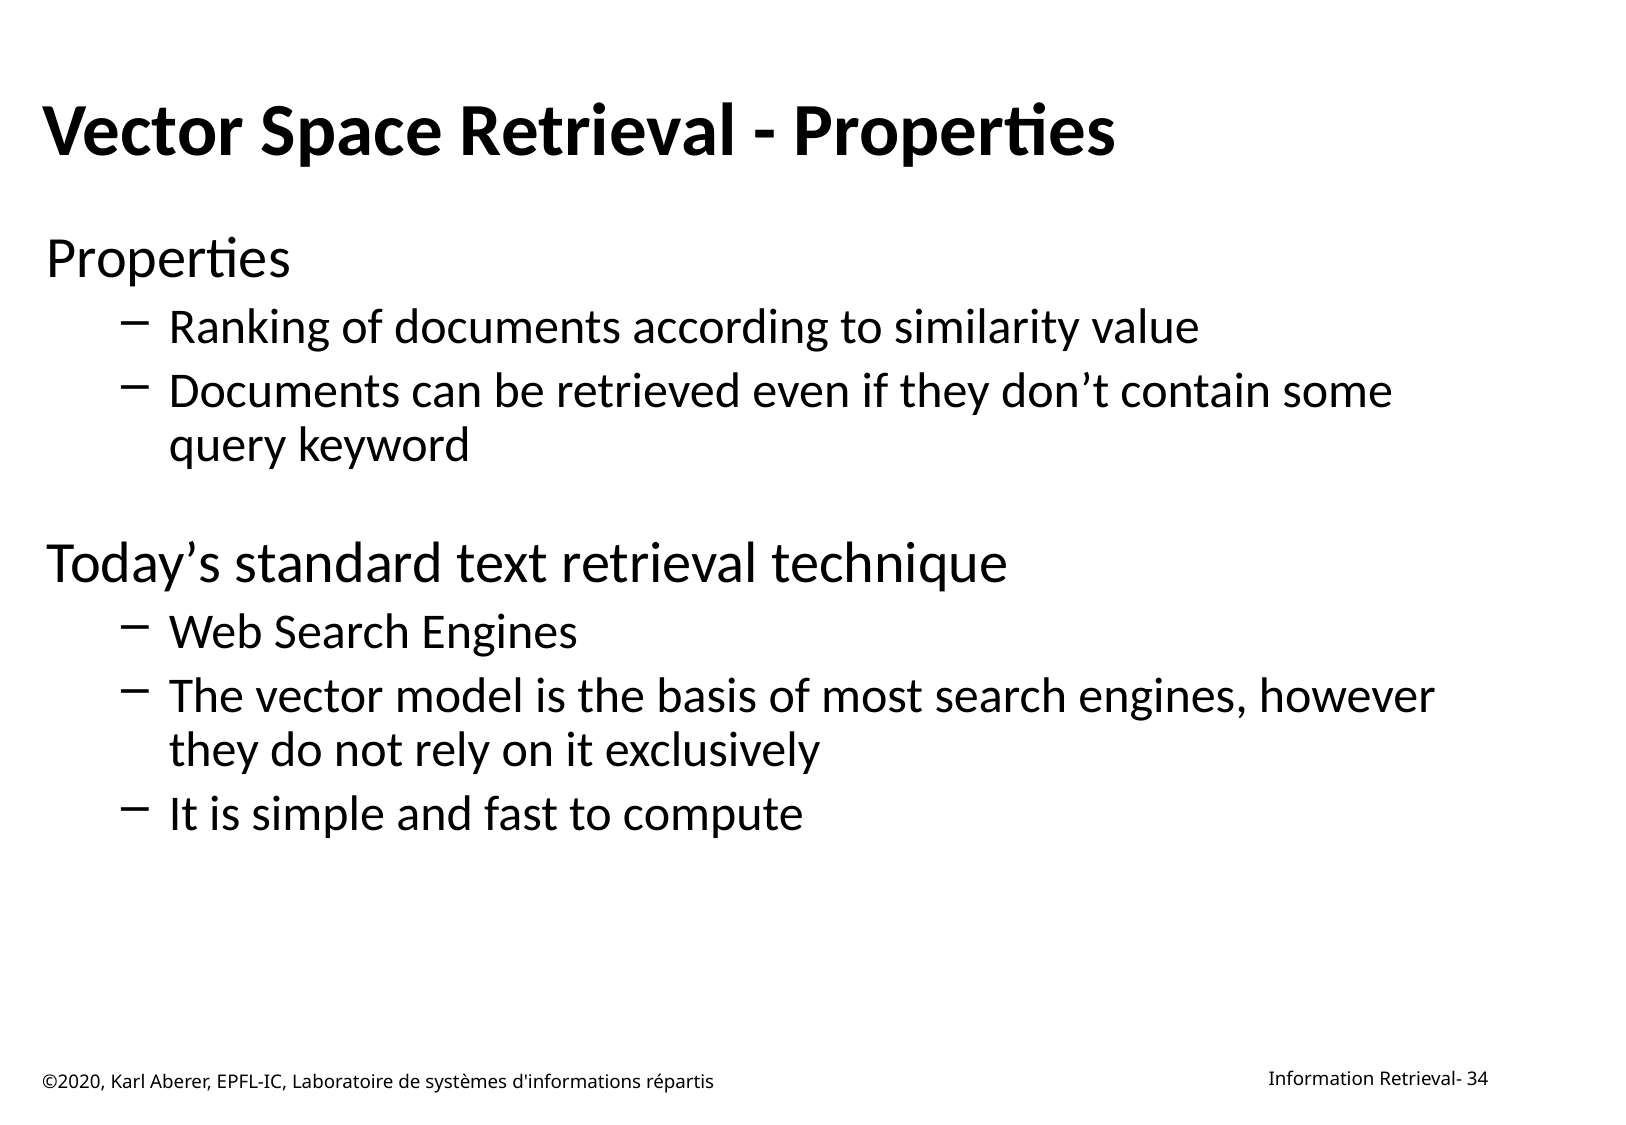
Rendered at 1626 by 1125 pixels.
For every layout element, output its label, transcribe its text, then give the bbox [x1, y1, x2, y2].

footer ©2020, Karl Aberer, EPFL-IC, Laboratoire de systèmes d'informations répartis [26, 1062, 1071, 1101]
title Vector Space Retrieval - Properties [27, 50, 1504, 200]
list Properties Ranking of documents according to similarity value Documents can be retrieved even if they don’t contain some query keyword Today’s standard text retrieval technique Web Search Engines The vector model is the basis of most search engines, however they do not rely on it exclusively It is simple and fast to compute [31, 220, 1508, 1045]
